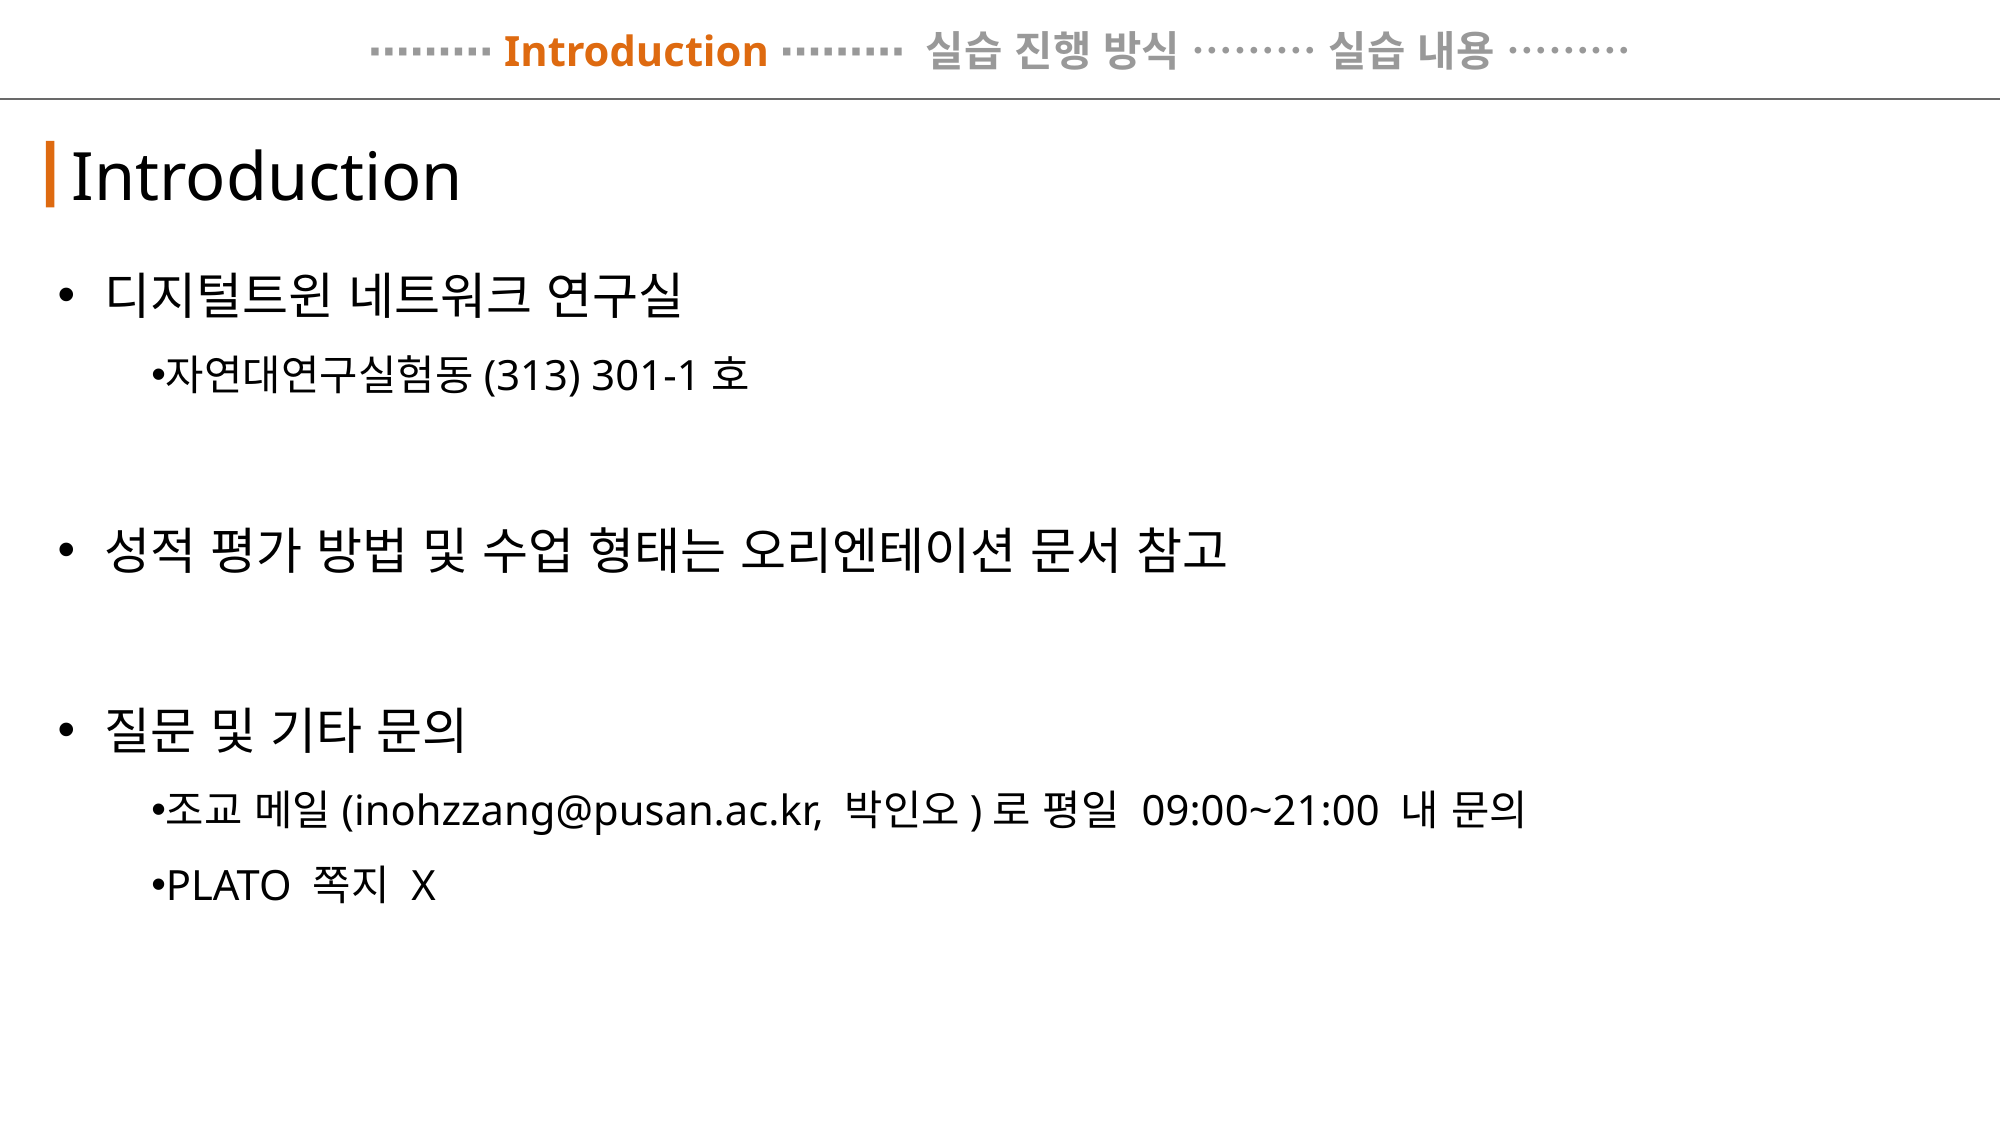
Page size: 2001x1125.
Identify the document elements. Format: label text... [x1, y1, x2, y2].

text_box ⋯⋯⋯ Introduction ⋯⋯⋯ 실습 진행 방식 ⋯⋯⋯ 실습 내용 ⋯⋯⋯ [0, 0, 2000, 98]
text_box 디지털트윈 네트워크 연구실 자연대연구실험동(313) 301-1호 성적 평가 방법 및 수업 형태는 오리엔테이션 문서 참고 질문 및 기타 문의 조교 메일(inohzzang@pusan.ac.kr, 박인오)로 평일 09:00~21:00 내 문의 PLATO 쪽지 X [46, 222, 1951, 1011]
text_box [45, 140, 55, 208]
text_box Introduction [65, 140, 1928, 208]
